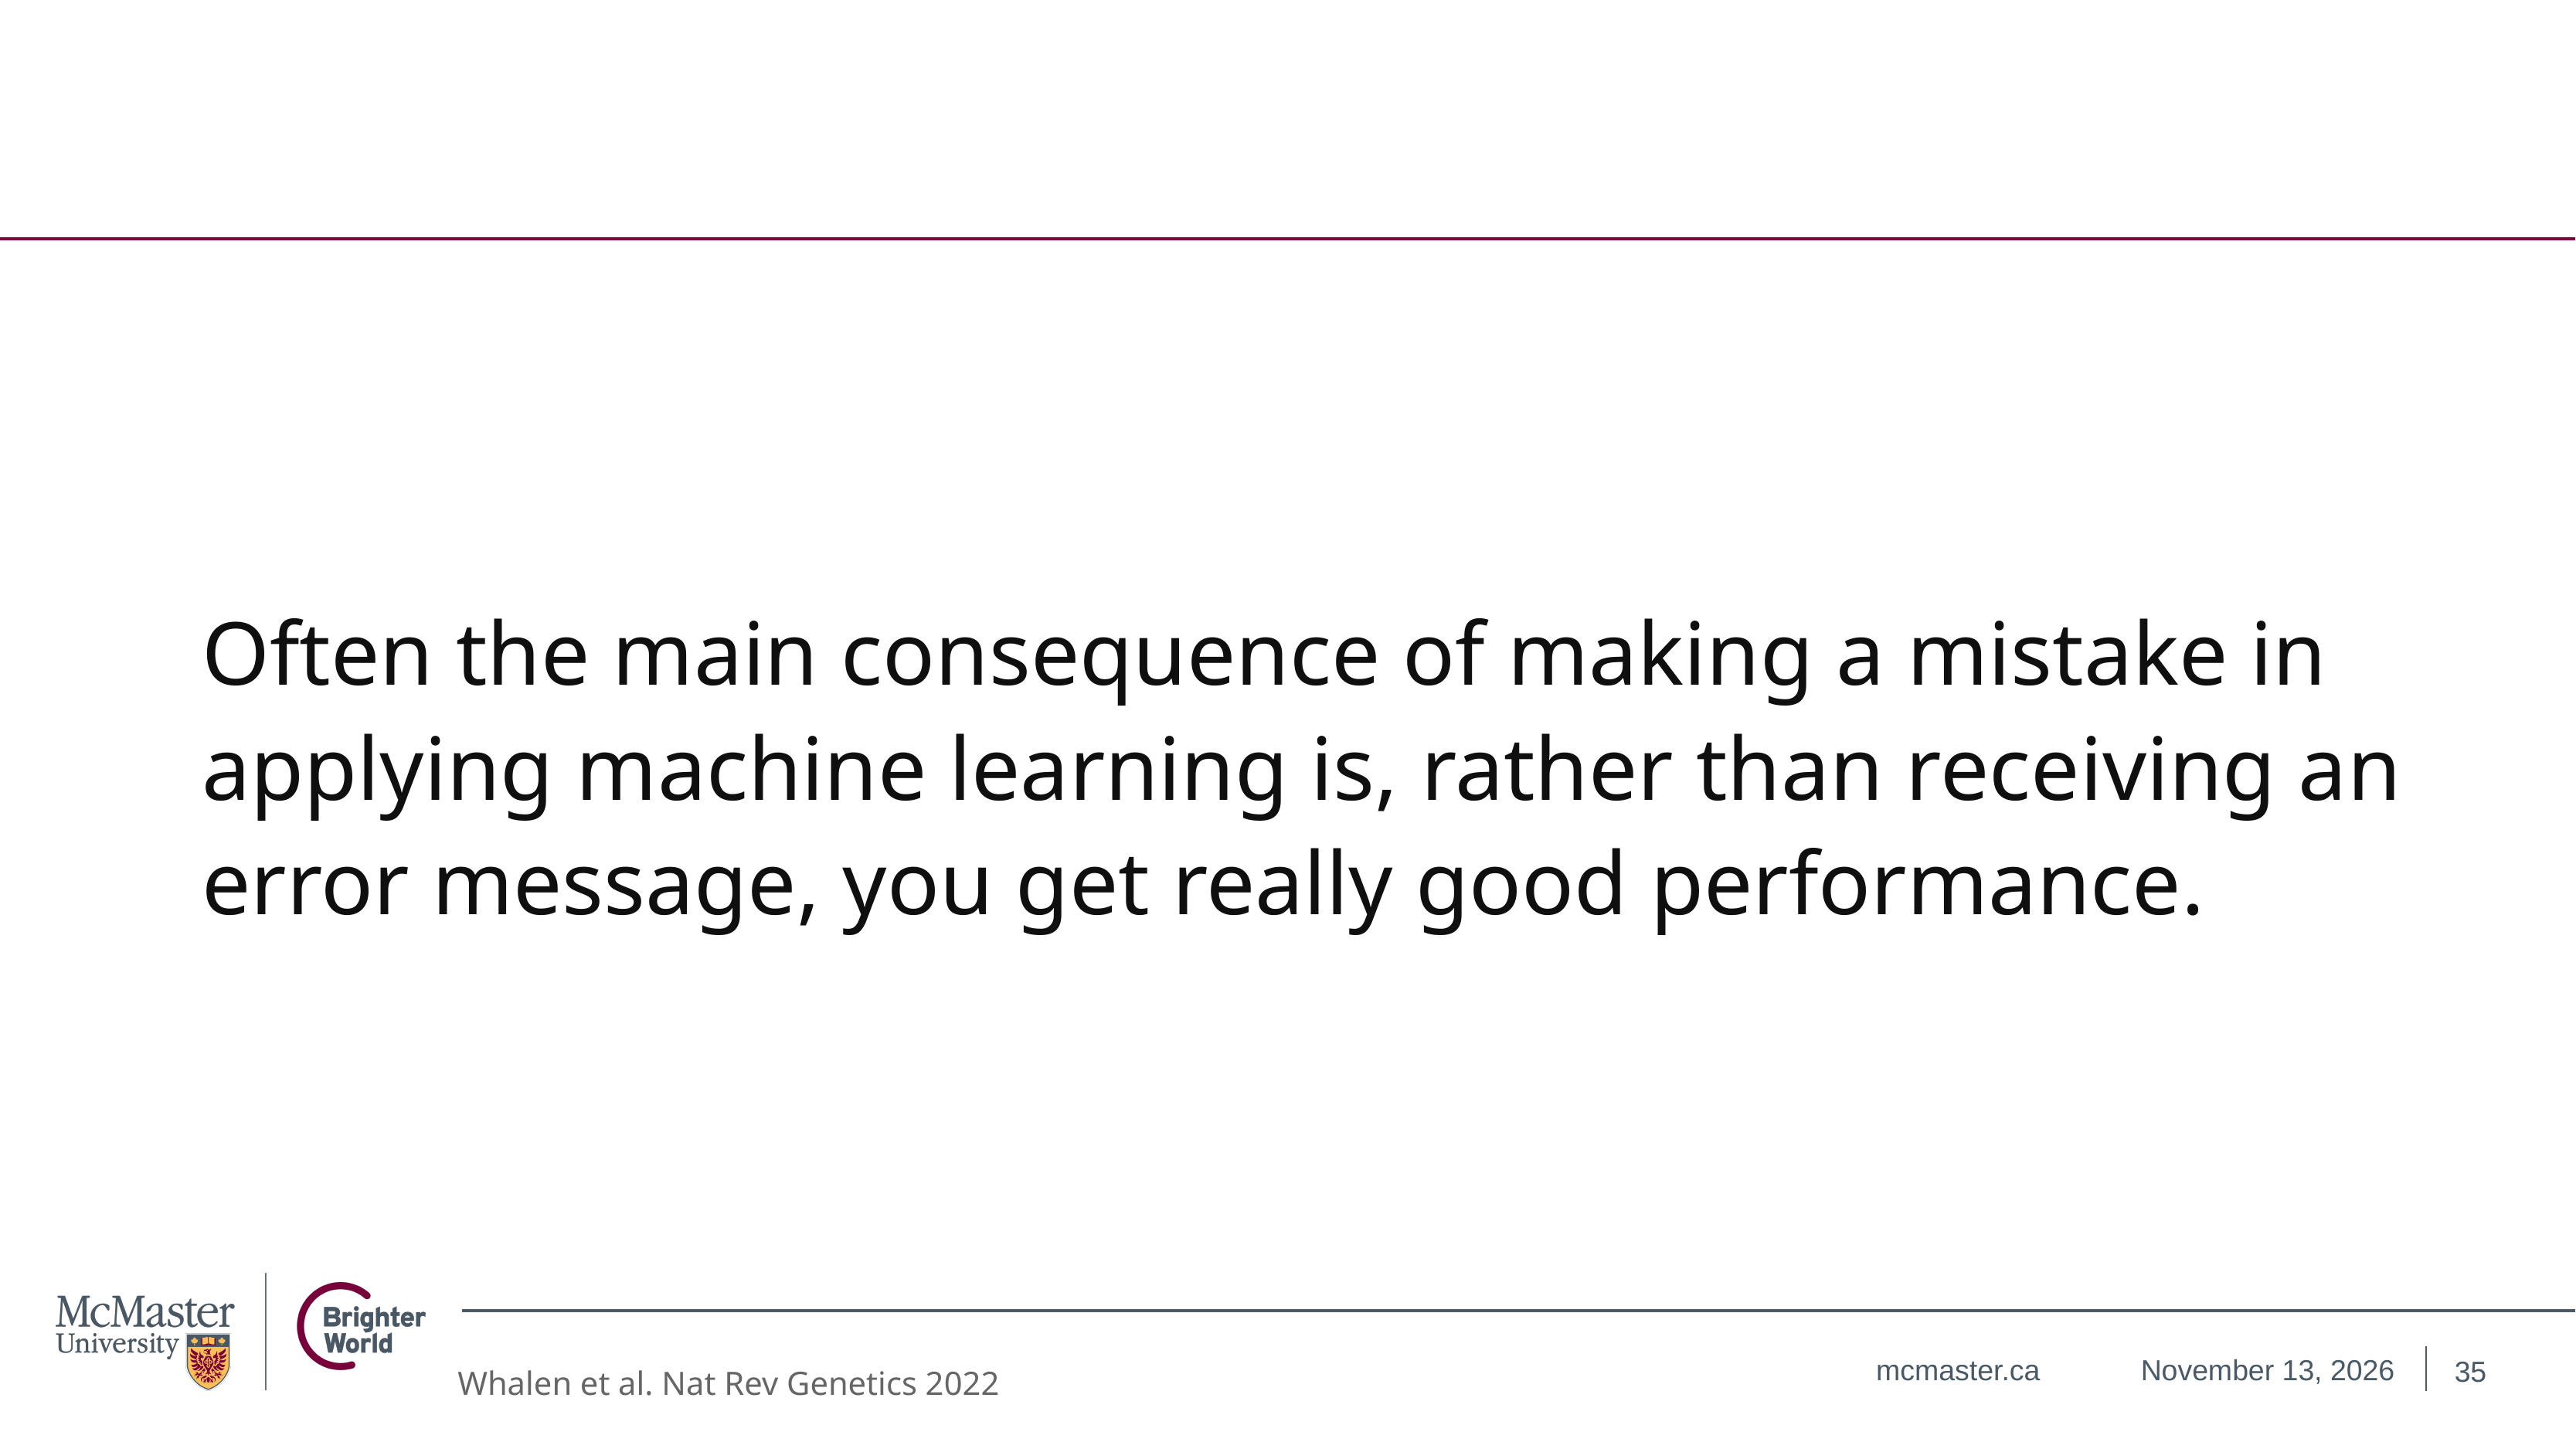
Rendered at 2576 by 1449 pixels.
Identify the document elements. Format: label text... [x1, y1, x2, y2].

slide_number 35 [2442, 1346, 2540, 1395]
picture [56, 1273, 426, 1391]
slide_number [2080, 1346, 2407, 1391]
title Often the main consequence of making a mistake in applying machine learning is, rather than receiving an error message, you get really good performance. [190, 582, 2469, 676]
text_box Whalen et al. Nat Rev Genetics 2022 [446, 1351, 1524, 1430]
